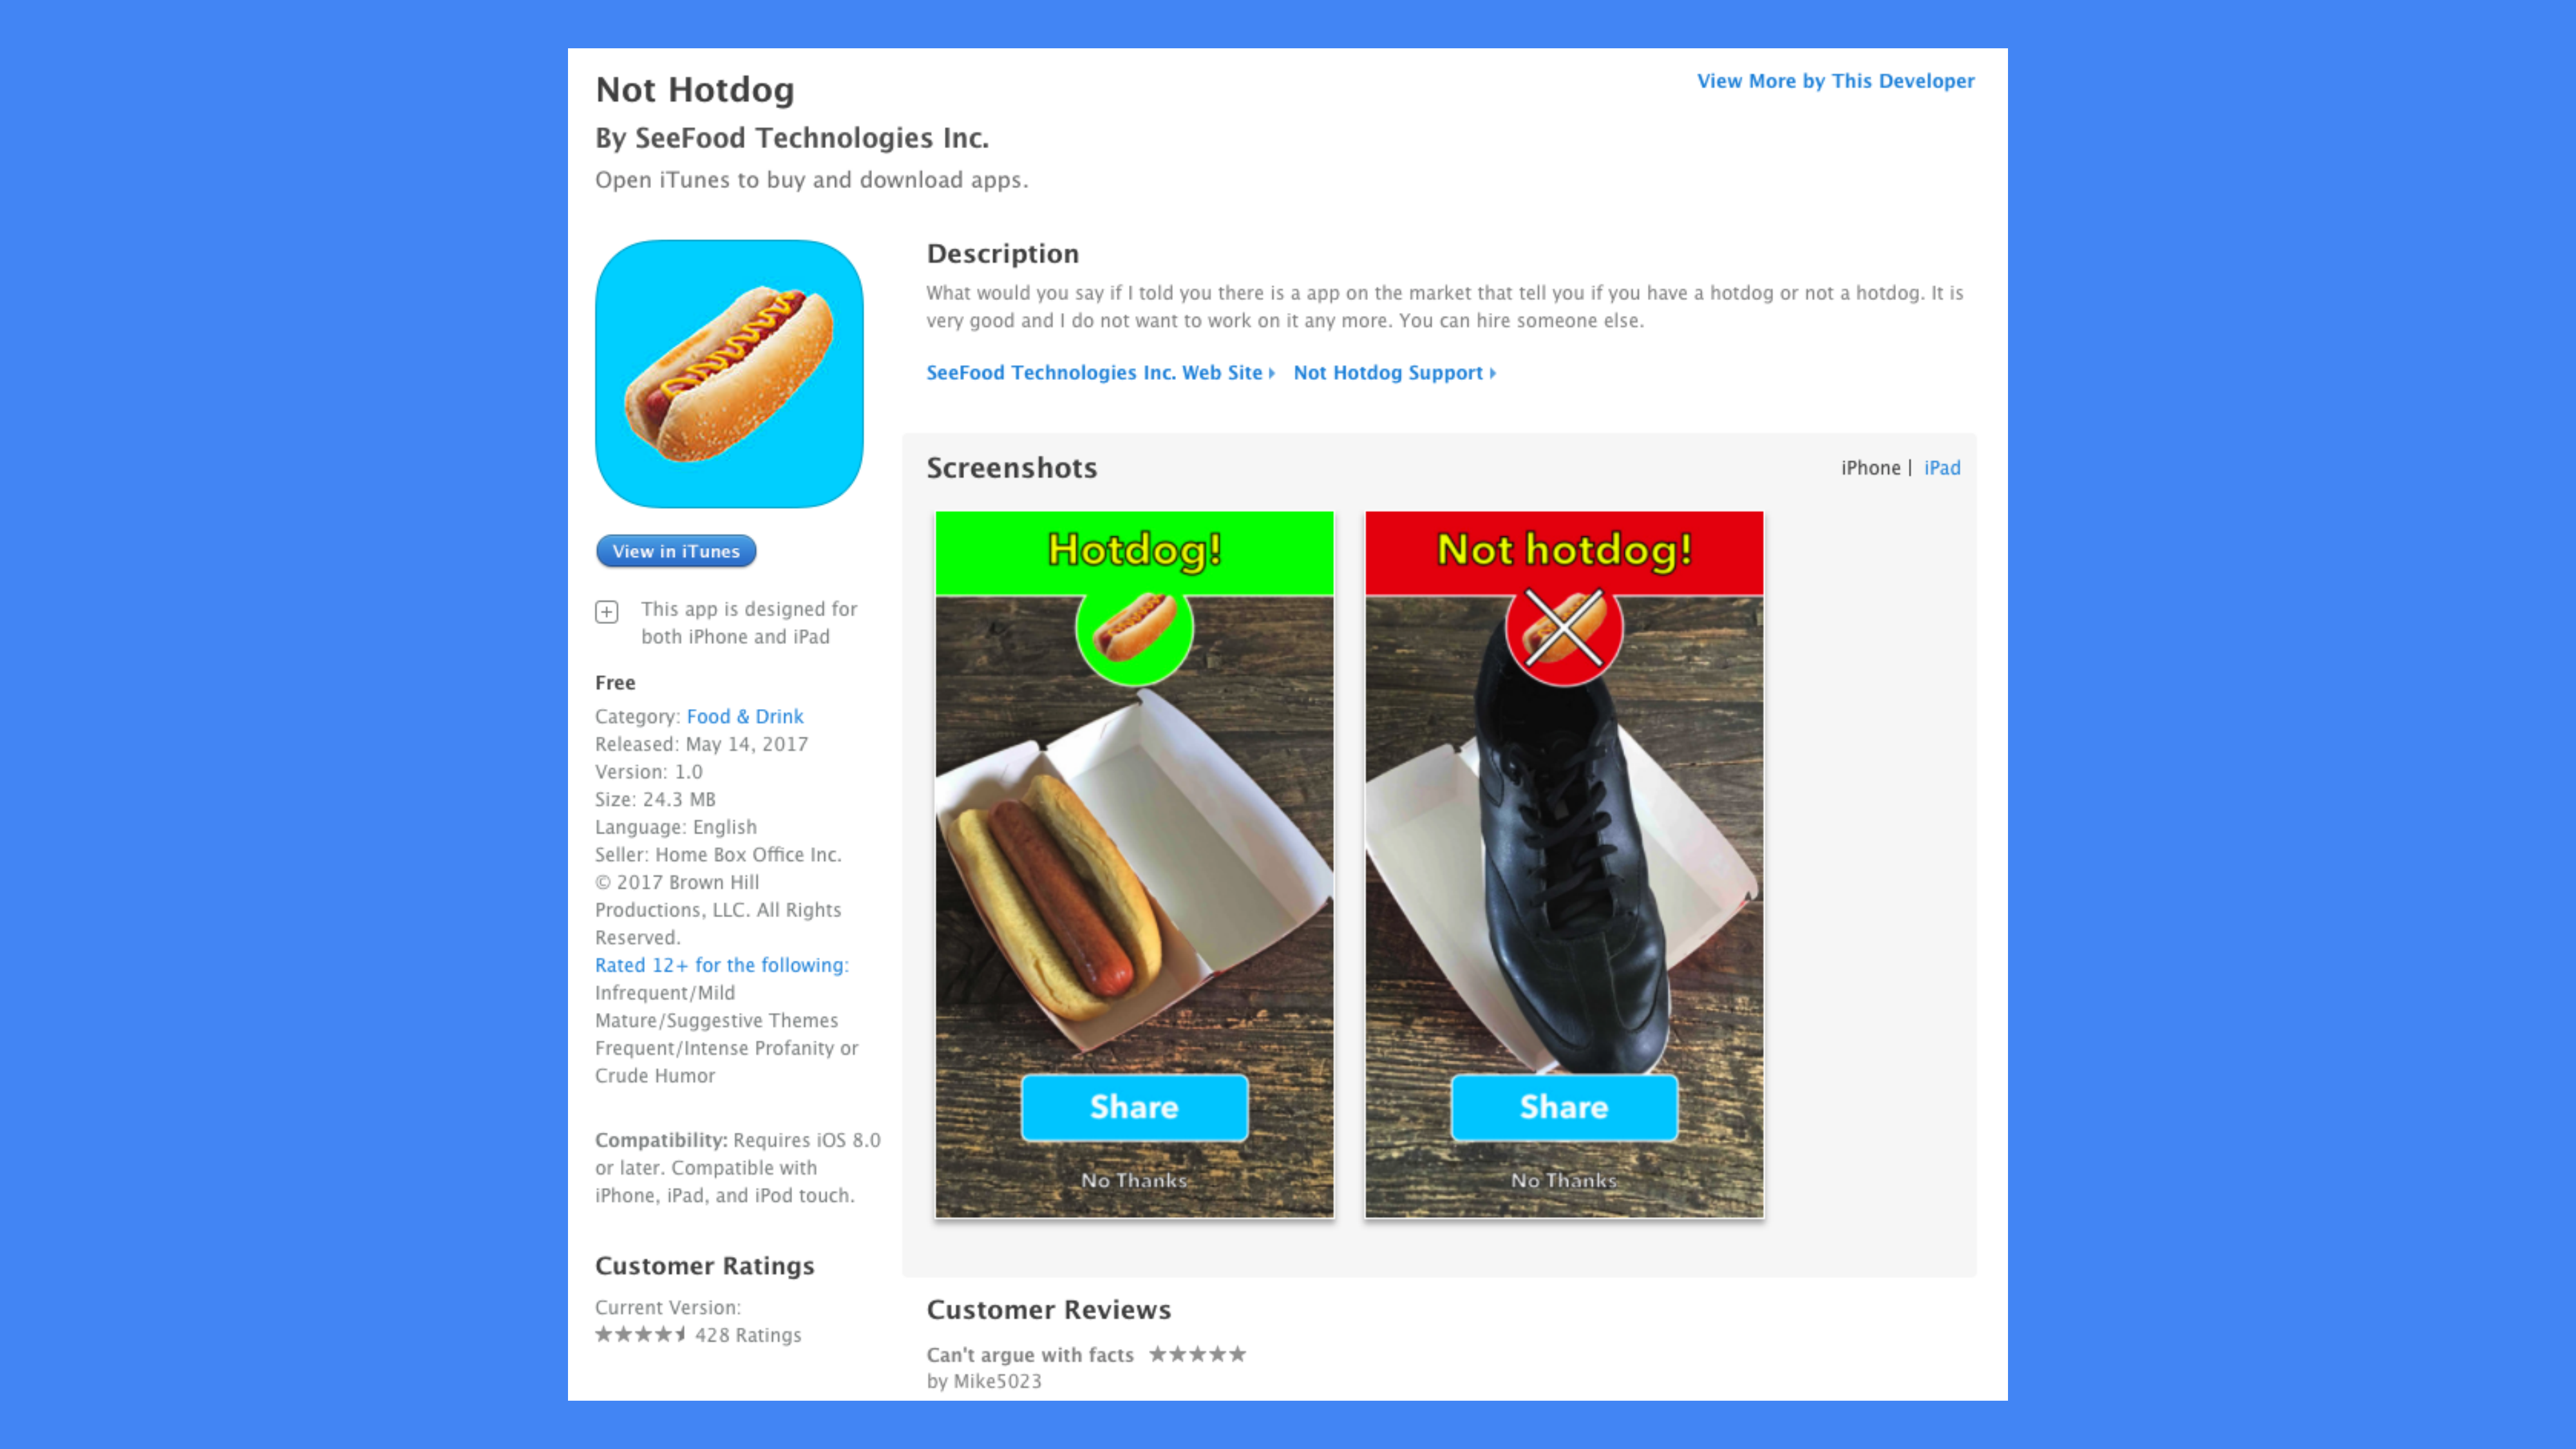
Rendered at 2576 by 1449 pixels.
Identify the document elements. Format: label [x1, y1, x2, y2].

picture [568, 48, 2008, 1401]
